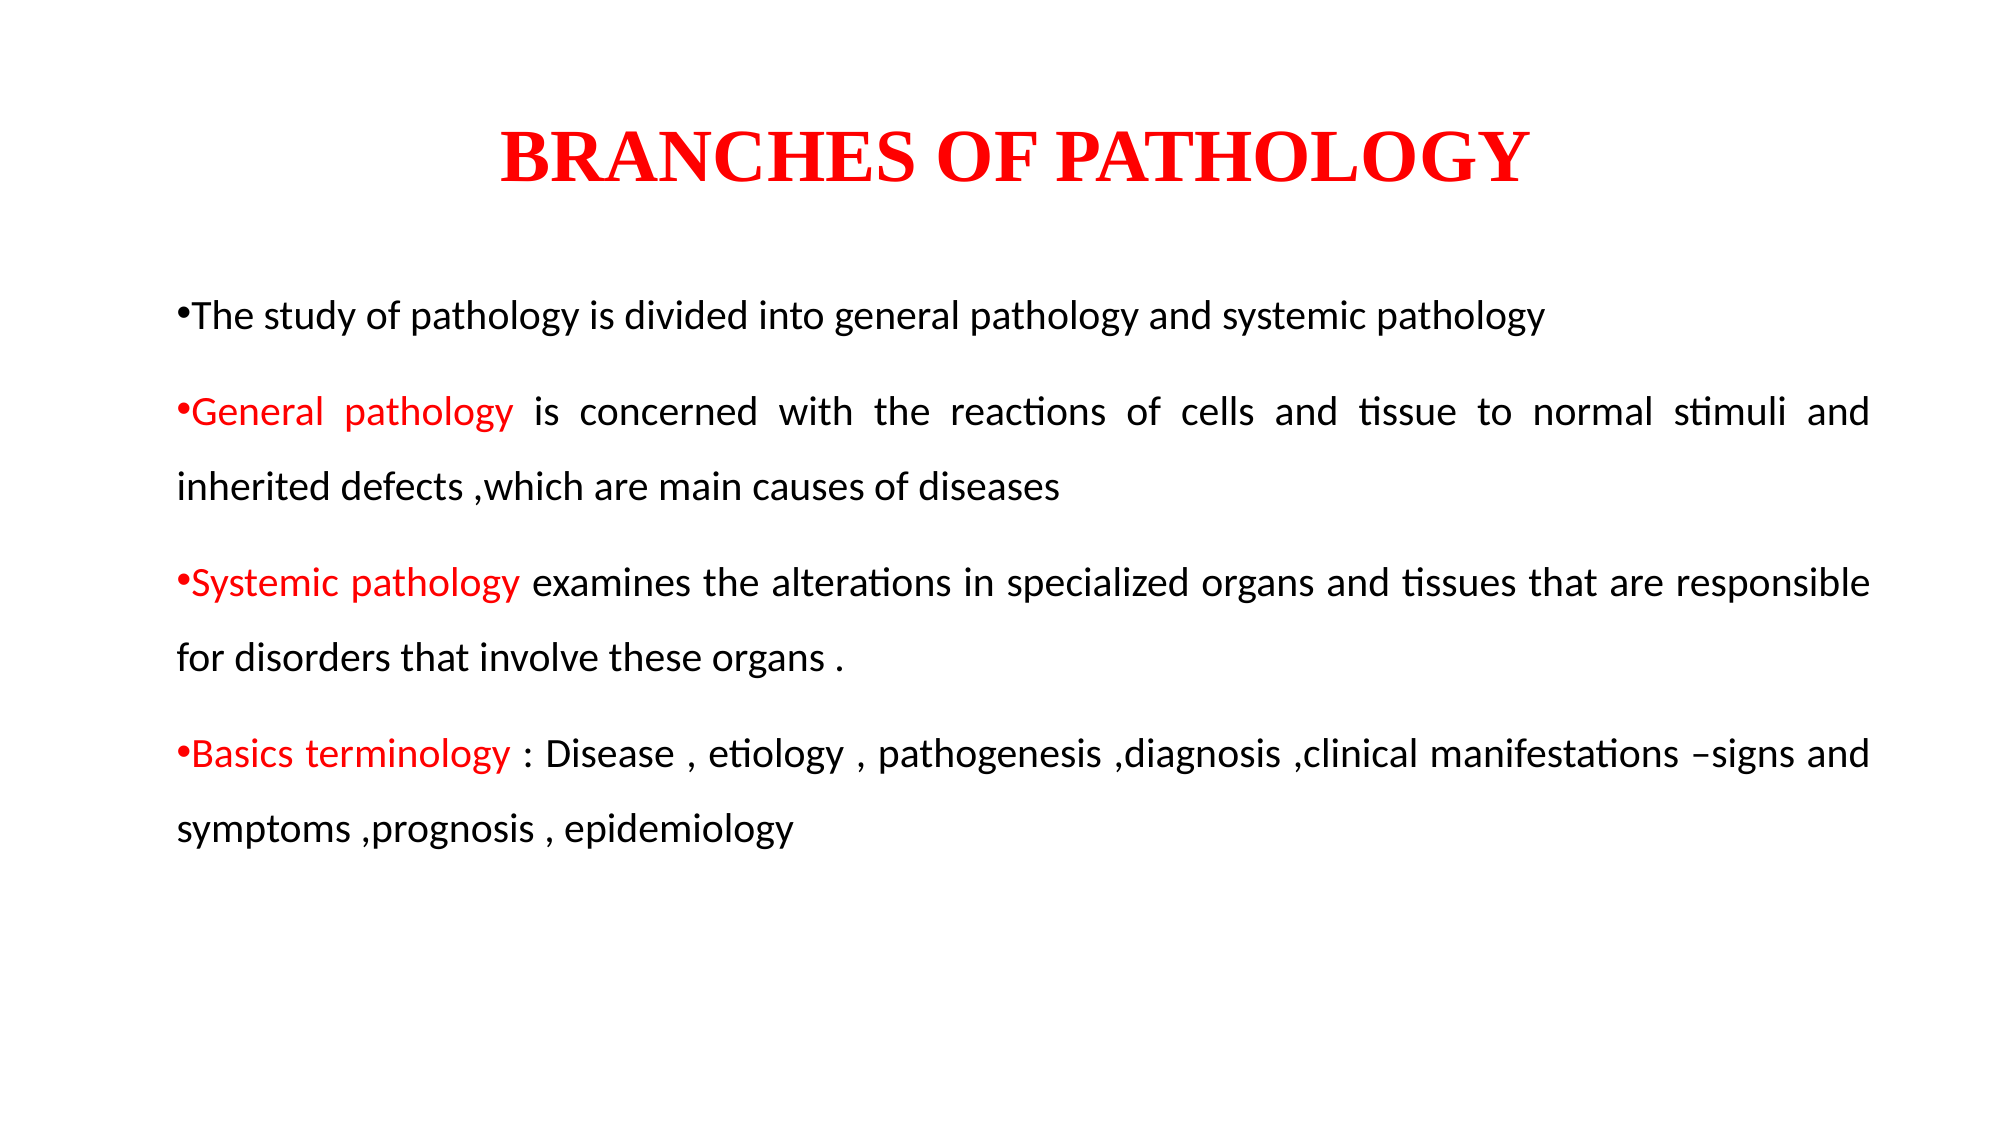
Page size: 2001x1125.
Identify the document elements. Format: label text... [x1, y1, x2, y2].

subtitle The study of pathology is divided into general pathology and systemic pathology General pathology is concerned with the reactions of cells and tissue to normal stimuli and inherited defects ,which are main causes of diseases Systemic pathology examines the alterations in specialized organs and tissues that are responsible for disorders that involve these organs . Basics terminology : Disease , etiology , pathogenesis ,diagnosis ,clinical manifestations –signs and symptoms ,prognosis , epidemiology [161, 254, 1887, 913]
title BRANCHES OF PATHOLOGY [247, 52, 1801, 206]
